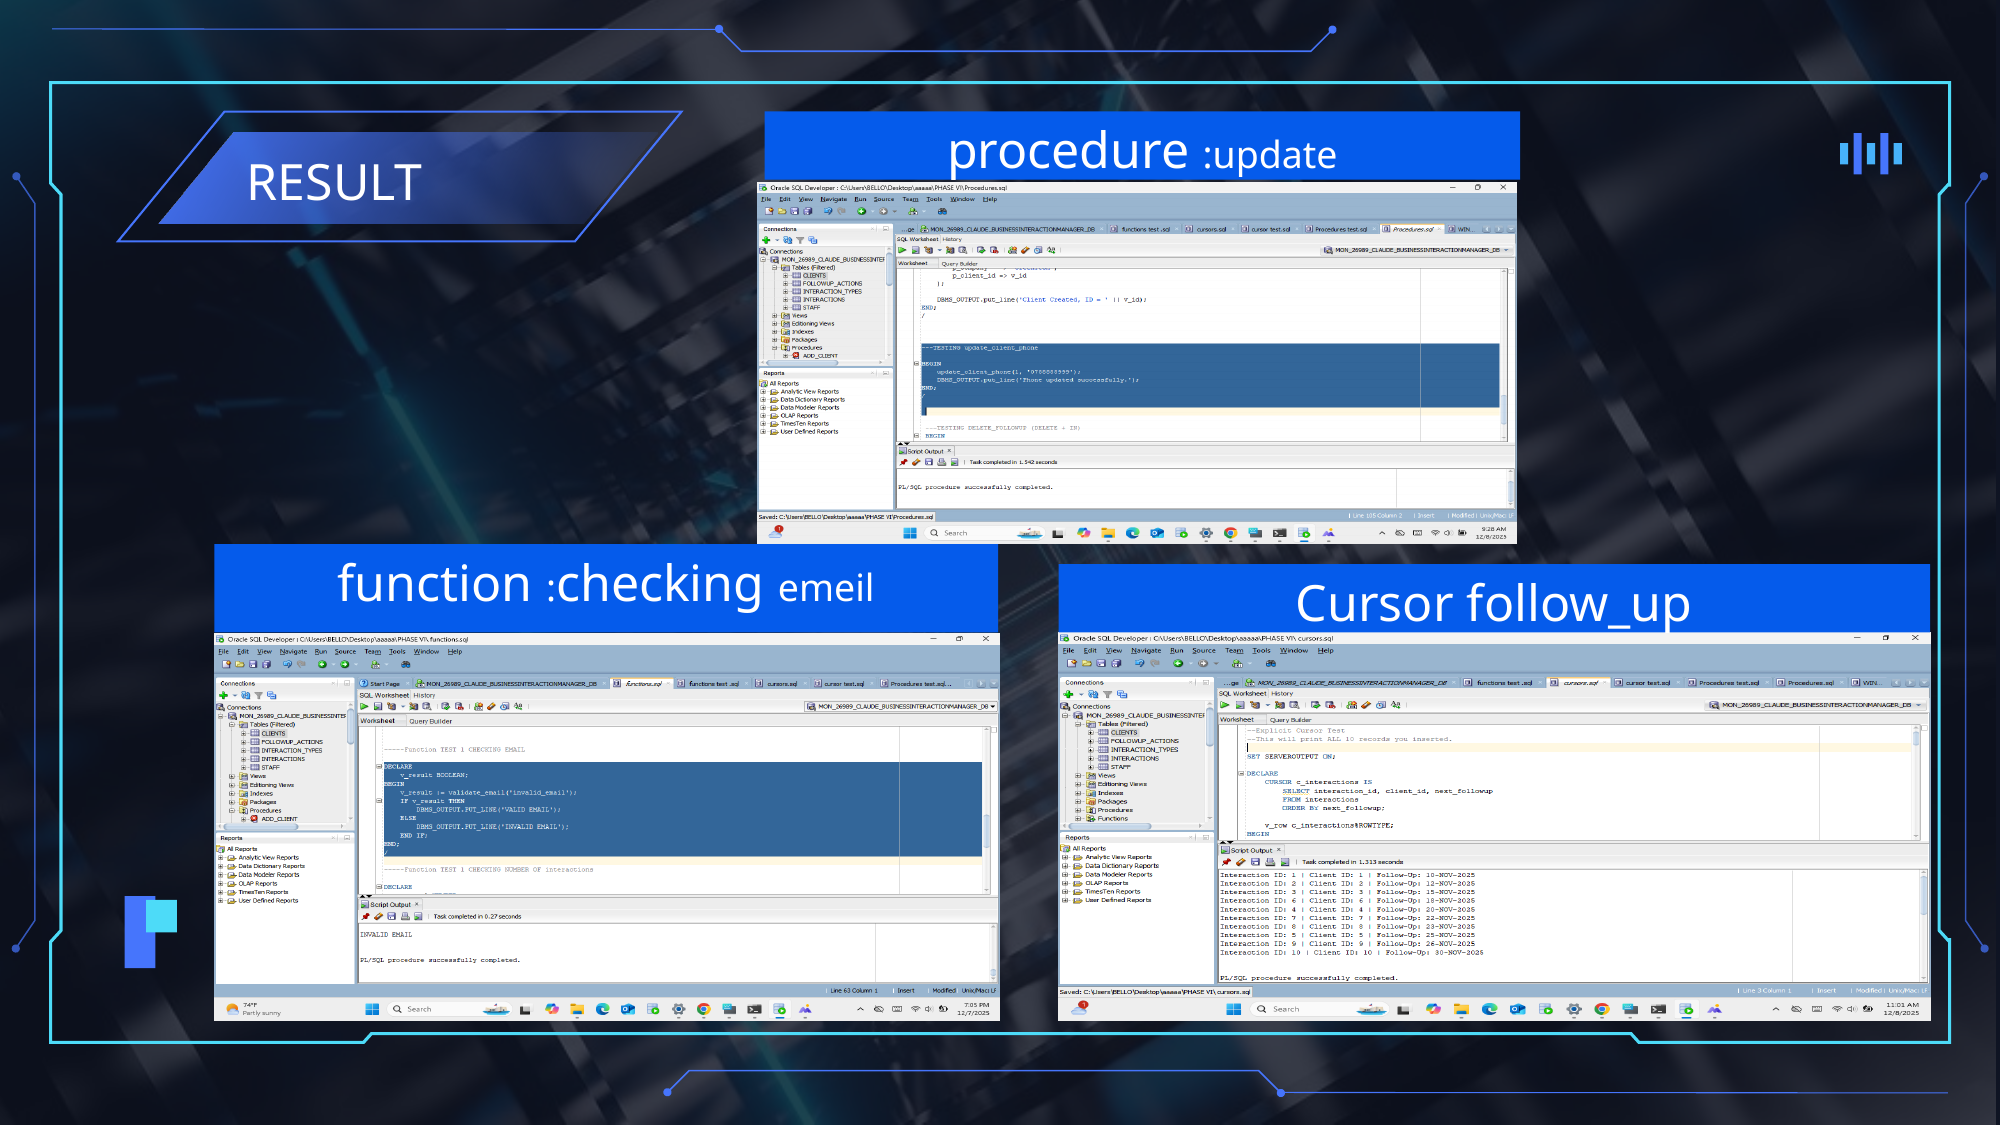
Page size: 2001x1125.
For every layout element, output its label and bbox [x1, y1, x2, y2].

text_box [1850, 122, 1892, 185]
text_box [117, 111, 682, 242]
text_box [52, 1070, 1948, 1093]
text_box [52, 28, 1948, 52]
picture [0, 0, 1996, 1125]
